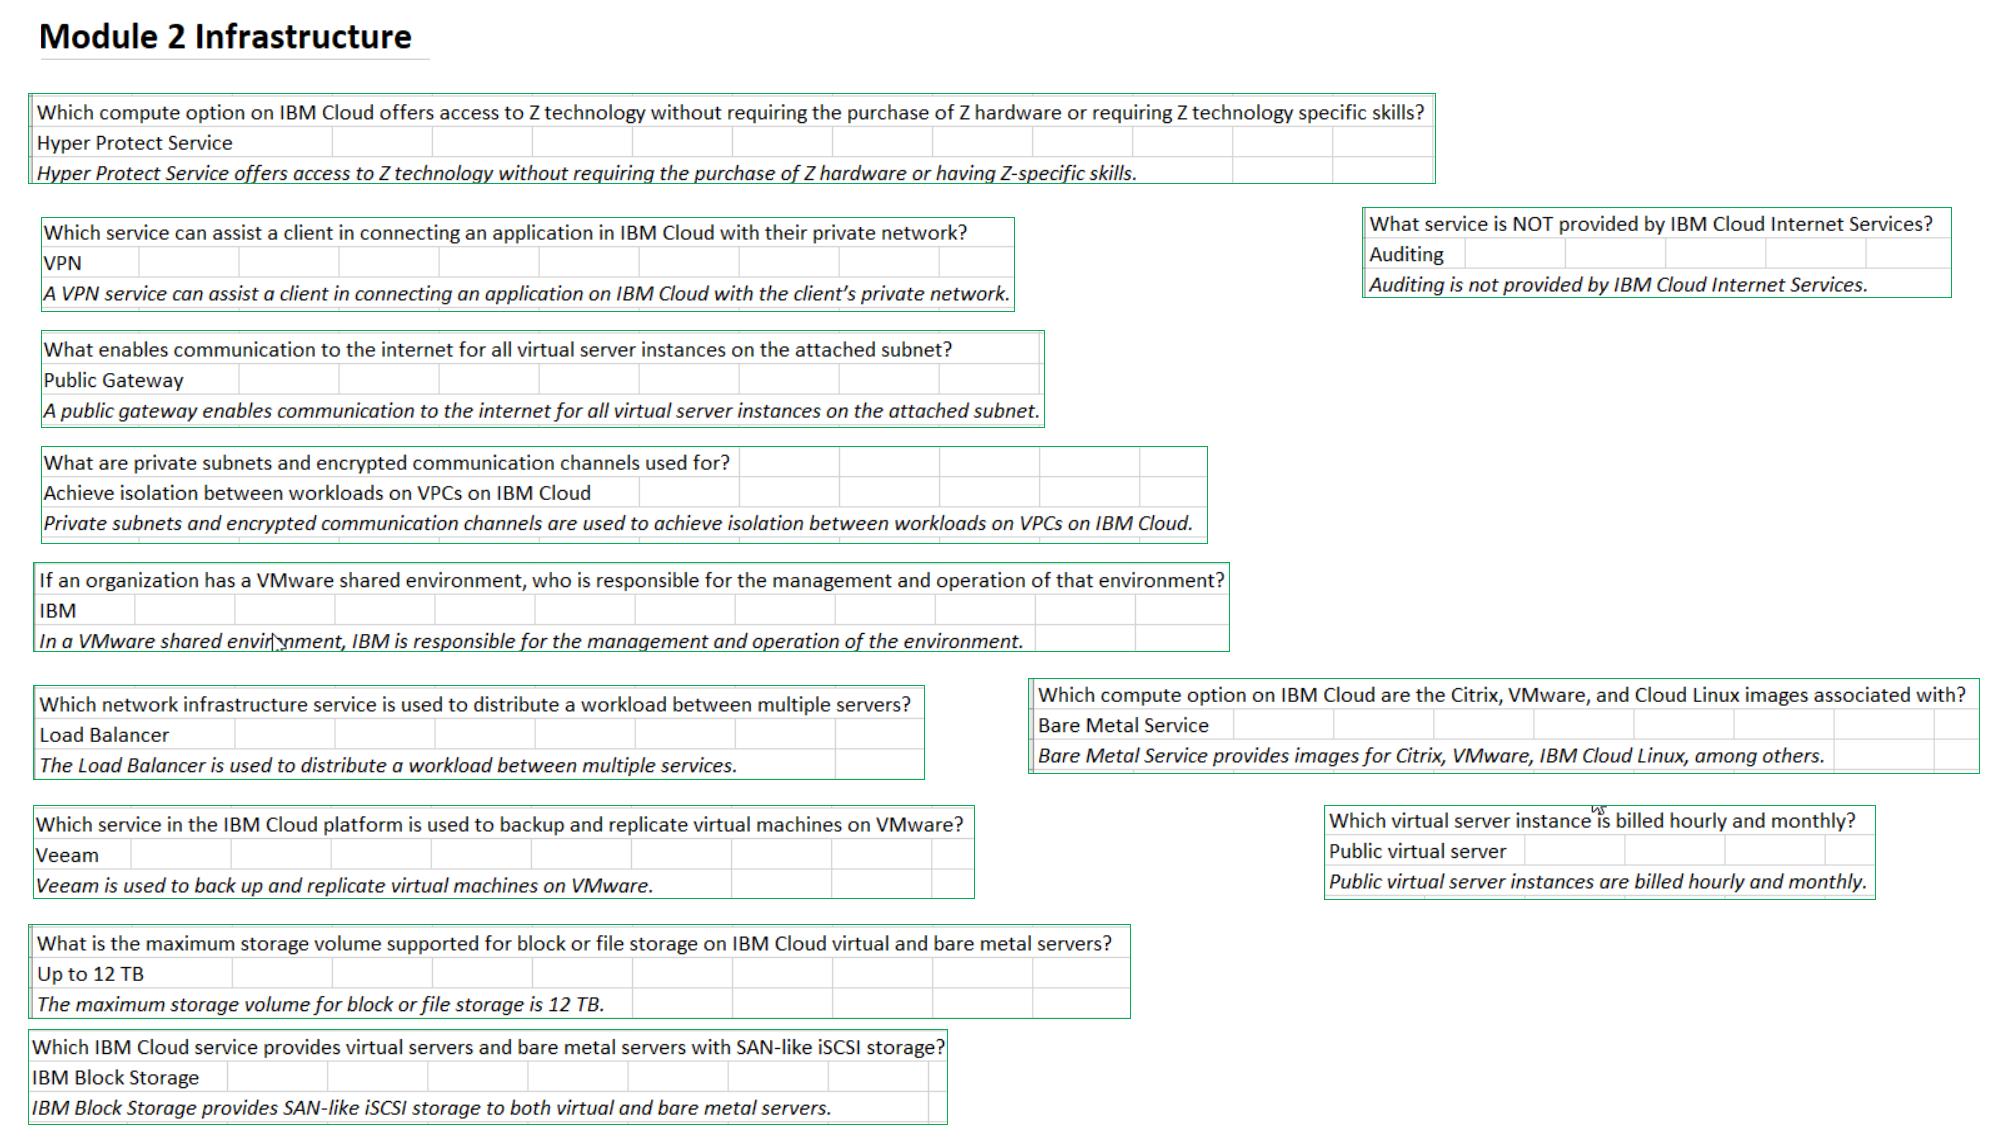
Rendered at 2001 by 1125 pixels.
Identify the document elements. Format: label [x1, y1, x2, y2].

picture [40, 217, 1015, 312]
picture [1324, 805, 1876, 900]
picture [40, 446, 1208, 544]
picture [40, 330, 1045, 428]
picture [1028, 678, 1980, 774]
picture [28, 1029, 948, 1125]
picture [28, 93, 1436, 184]
picture [41, 10, 430, 60]
picture [33, 805, 975, 899]
picture [33, 562, 1230, 652]
picture [28, 924, 1131, 1019]
picture [33, 685, 925, 780]
picture [1362, 207, 1952, 298]
